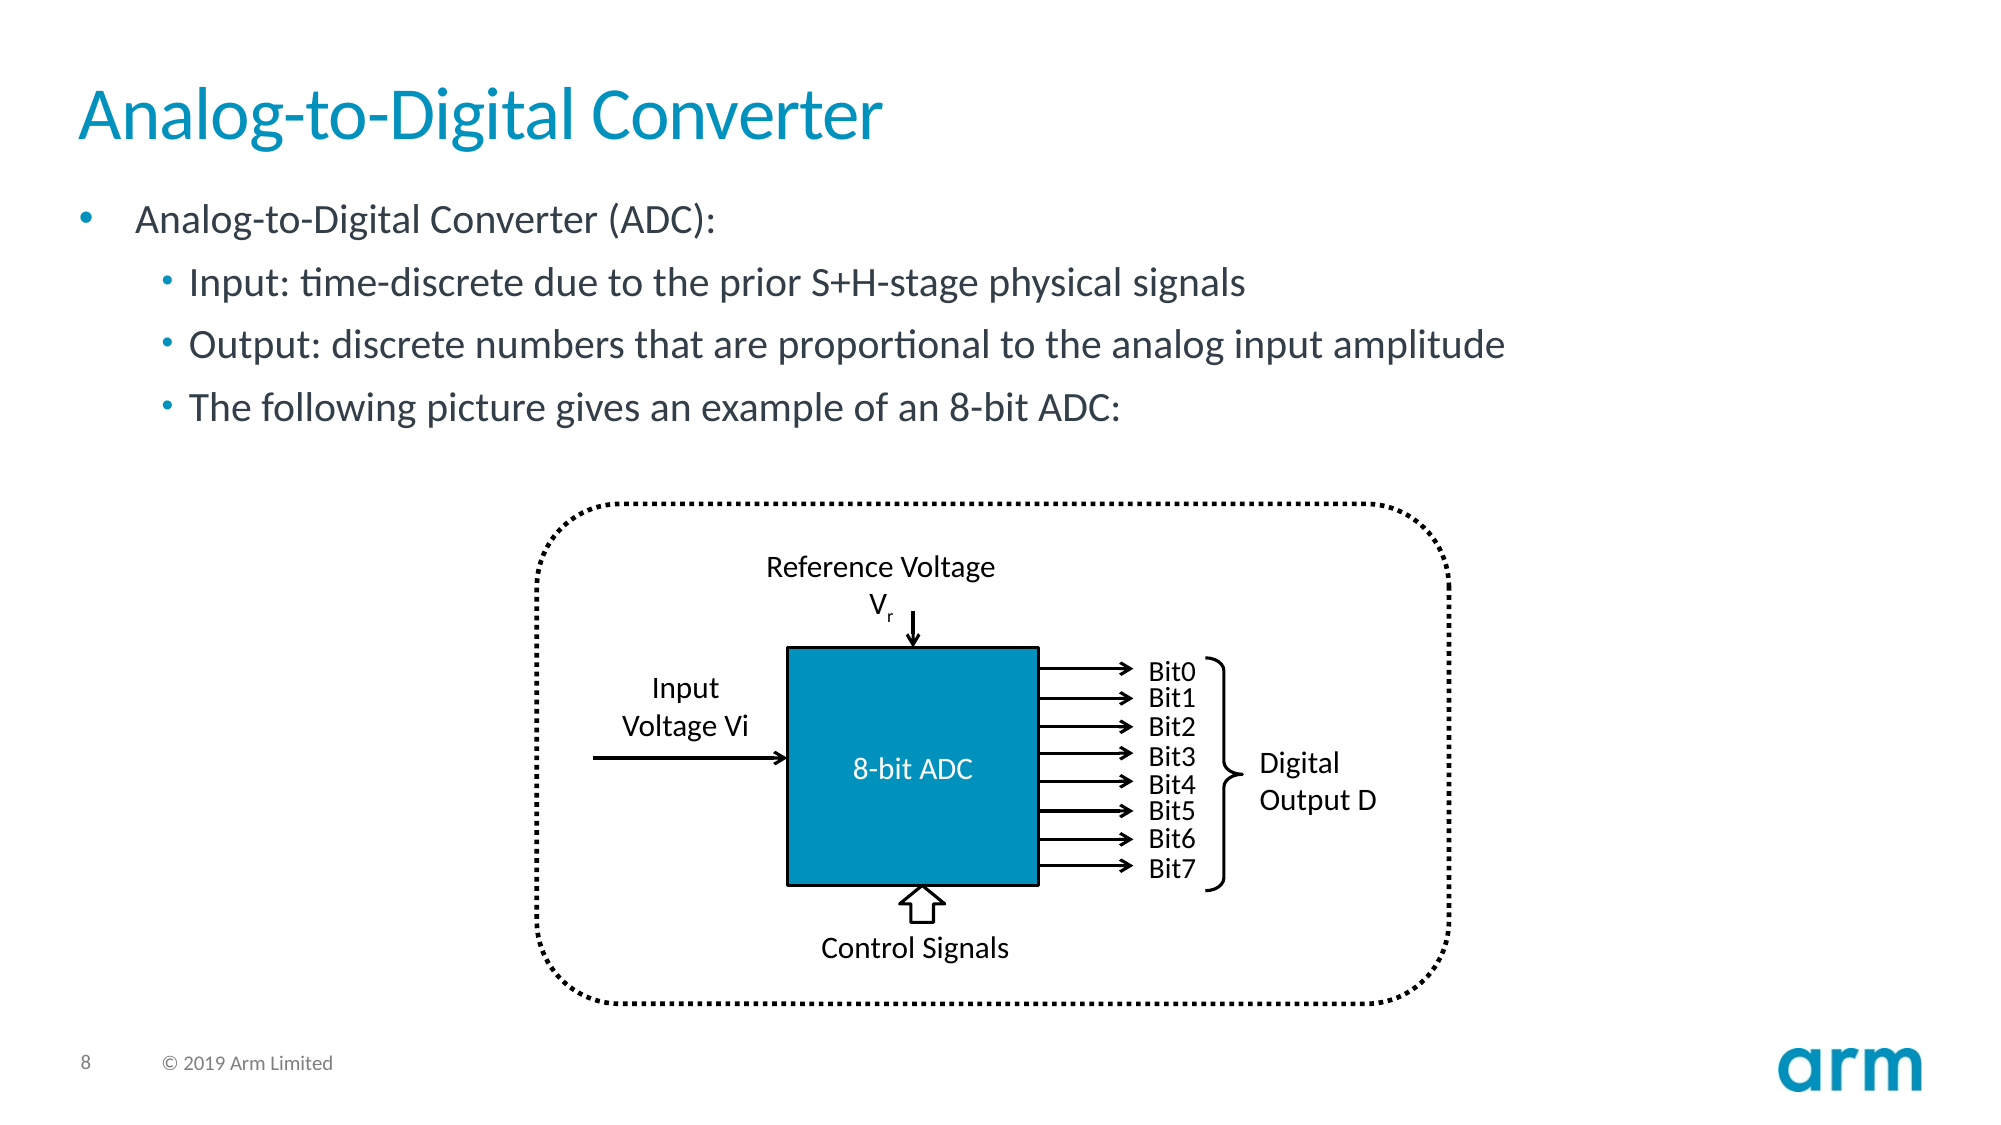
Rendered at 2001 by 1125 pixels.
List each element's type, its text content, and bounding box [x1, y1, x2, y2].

picture [1778, 1048, 1794, 1067]
picture [1778, 1072, 1794, 1092]
title Analog-to-Digital Converter [78, 78, 1922, 186]
picture [1911, 1048, 1922, 1062]
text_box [536, 503, 1464, 1004]
picture [1803, 1048, 1922, 1092]
list Analog-to-Digital Converter (ADC): Input: time-discrete due to the prior S+H-stage physical signals Output: discrete numbers that are proportional to the analog input amplitude The following picture gives an example of an 8-bit ADC: [78, 192, 1922, 1004]
picture [1889, 1048, 1903, 1053]
picture [1788, 1056, 1812, 1083]
